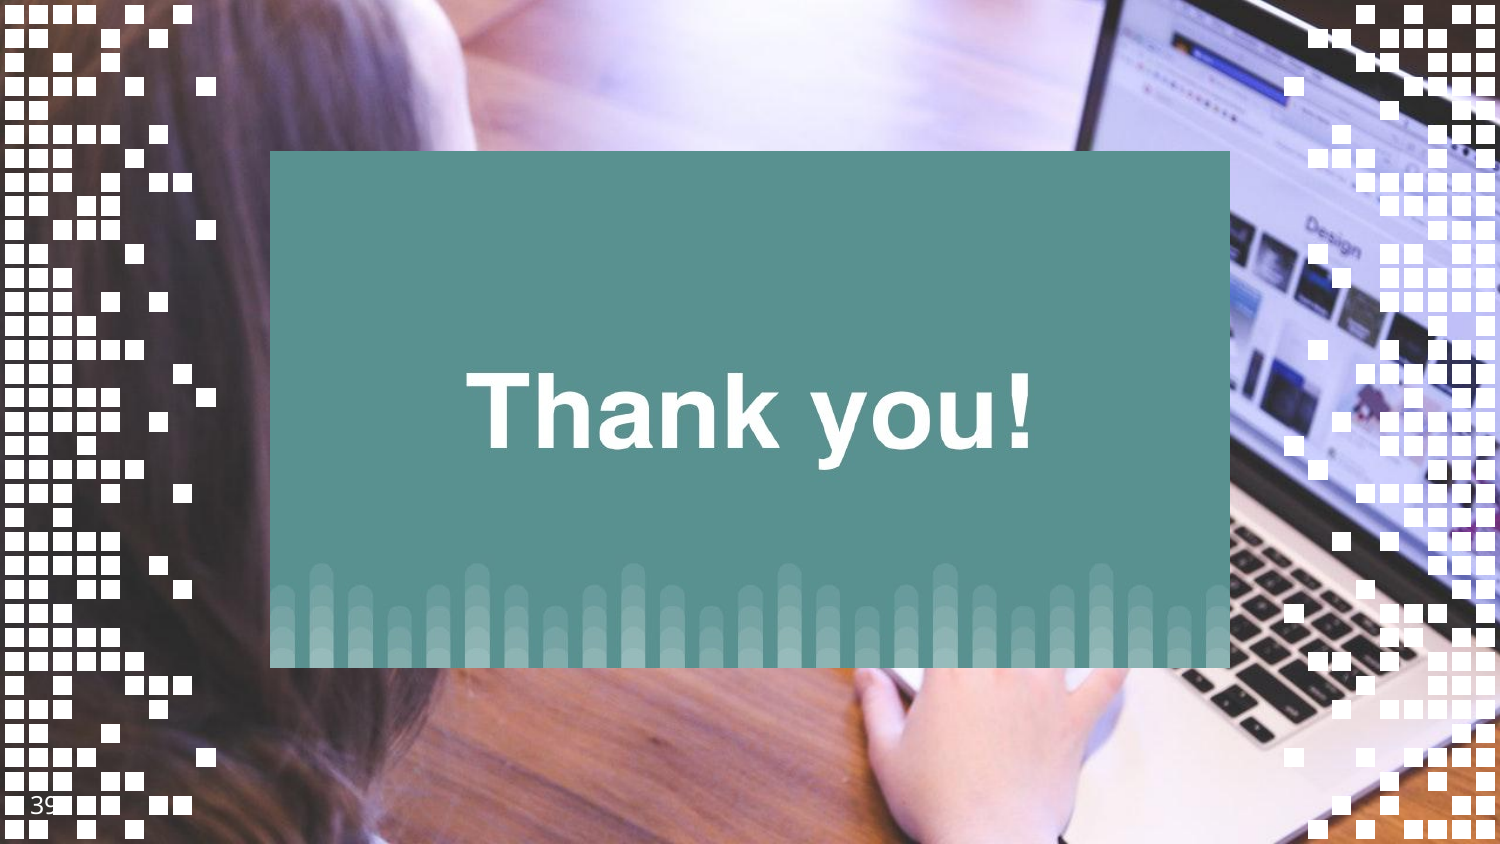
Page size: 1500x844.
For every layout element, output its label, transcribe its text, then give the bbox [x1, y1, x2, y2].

slide_number 39 [15, 774, 105, 839]
picture [0, 0, 1500, 844]
